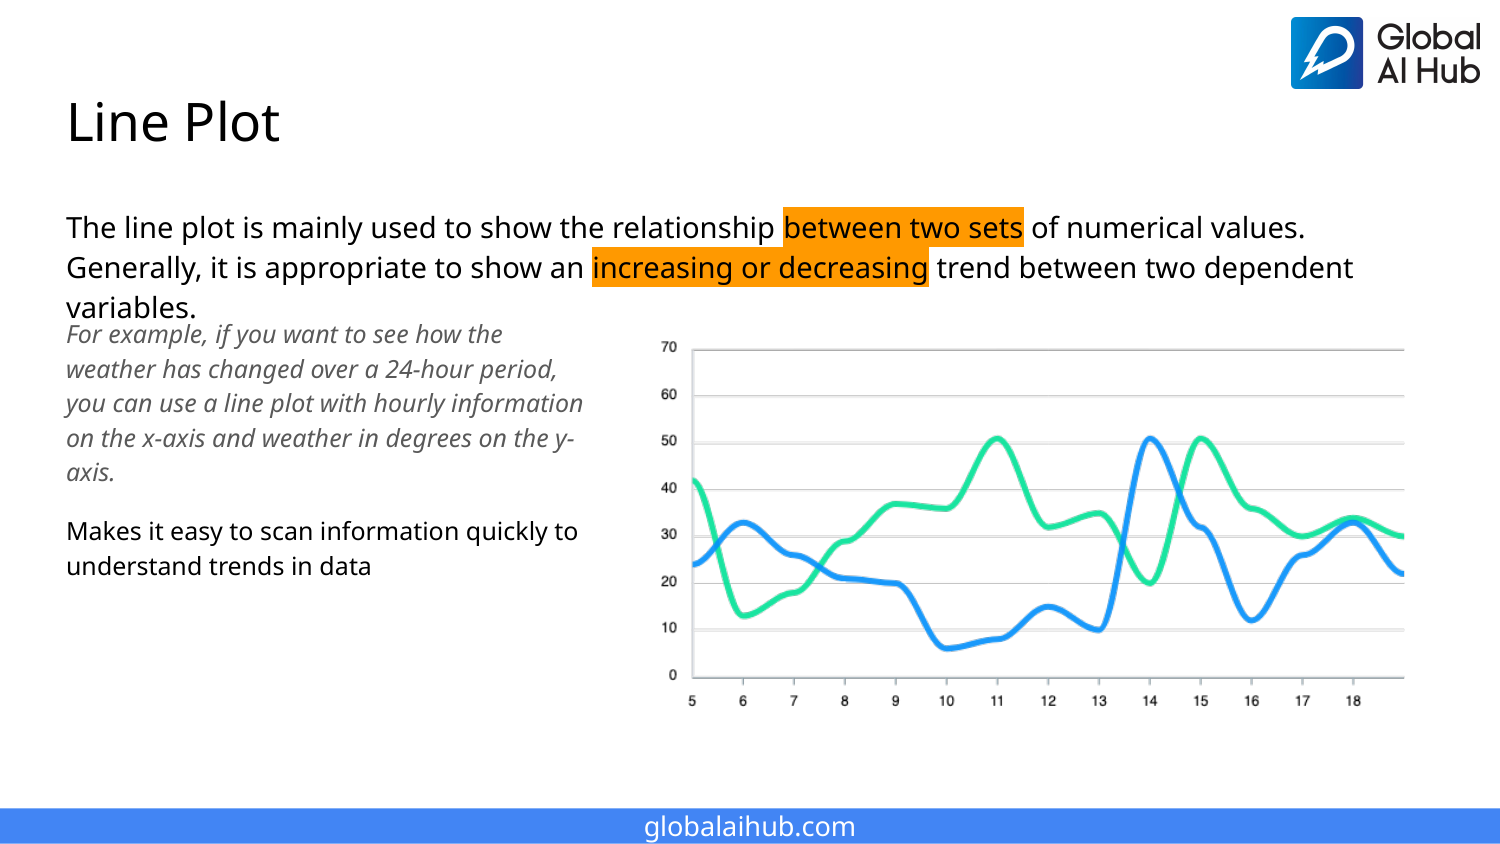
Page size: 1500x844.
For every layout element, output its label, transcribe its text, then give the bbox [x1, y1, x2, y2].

text_box For example, if you want to see how the weather has changed over a 24-hour period, you can use a line plot with hourly information on the x-axis and weather in degrees on the y-axis. Makes it easy to scan information quickly to understand trends in data [51, 299, 609, 656]
picture [647, 325, 1416, 732]
list The line plot is mainly used to show the relationship between two sets of numerical values. Generally, it is appropriate to show an increasing or decreasing trend between two dependent variables. [51, 189, 1437, 326]
title Line Plot [51, 72, 1449, 167]
picture [1295, 17, 1480, 89]
